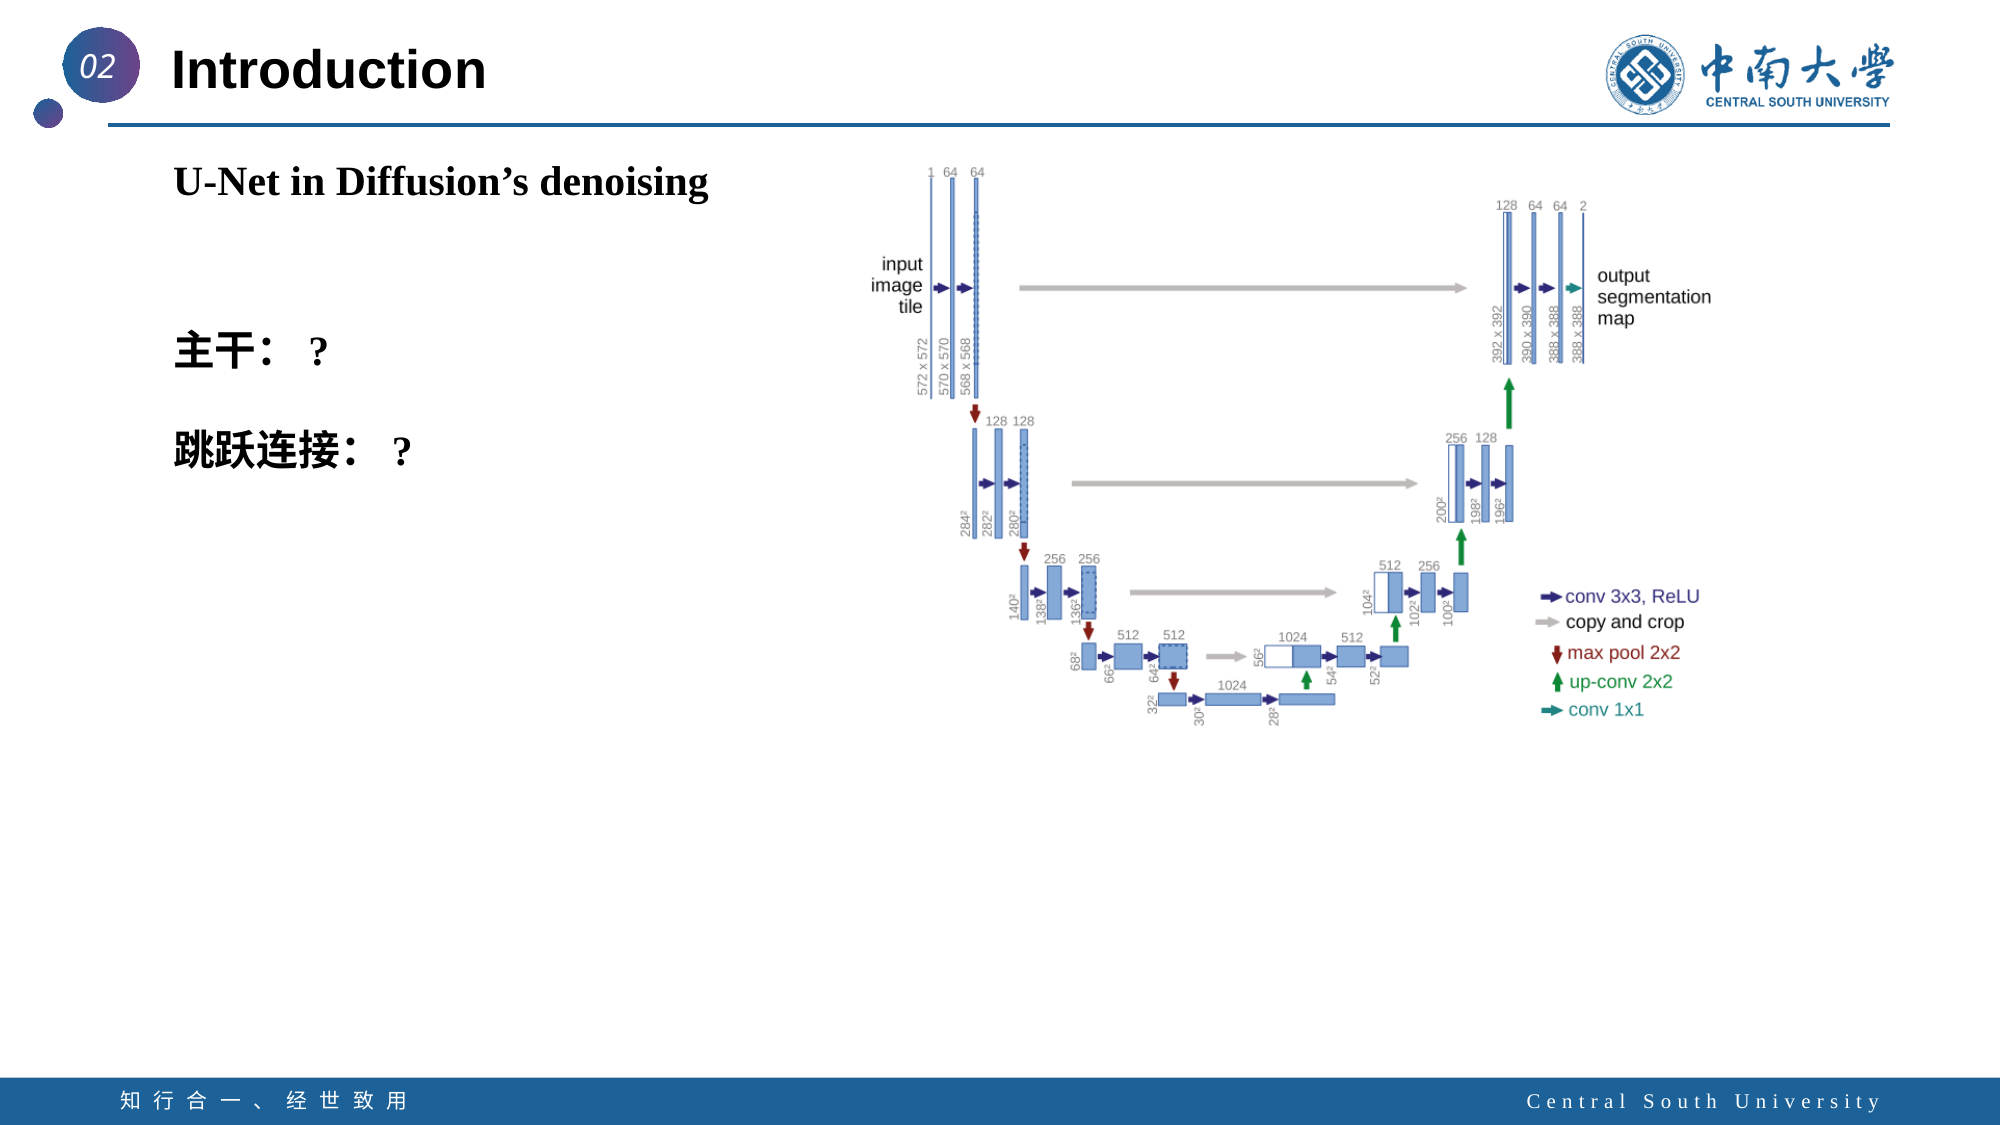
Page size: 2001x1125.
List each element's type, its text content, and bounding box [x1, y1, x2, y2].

picture [1595, 28, 1907, 121]
text_box [158, 0, 1050, 118]
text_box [33, 26, 153, 128]
text_box Introduction [171, 24, 1063, 108]
picture [866, 158, 1711, 736]
text_box U-Net in Diffusion’s denoising 主干：? 跳跃连接：? [158, 146, 762, 542]
text_box Central South University [1511, 1080, 1894, 1120]
text_box 知行合一、经世致用 [105, 1080, 423, 1120]
text_box [0, 1077, 2000, 1125]
